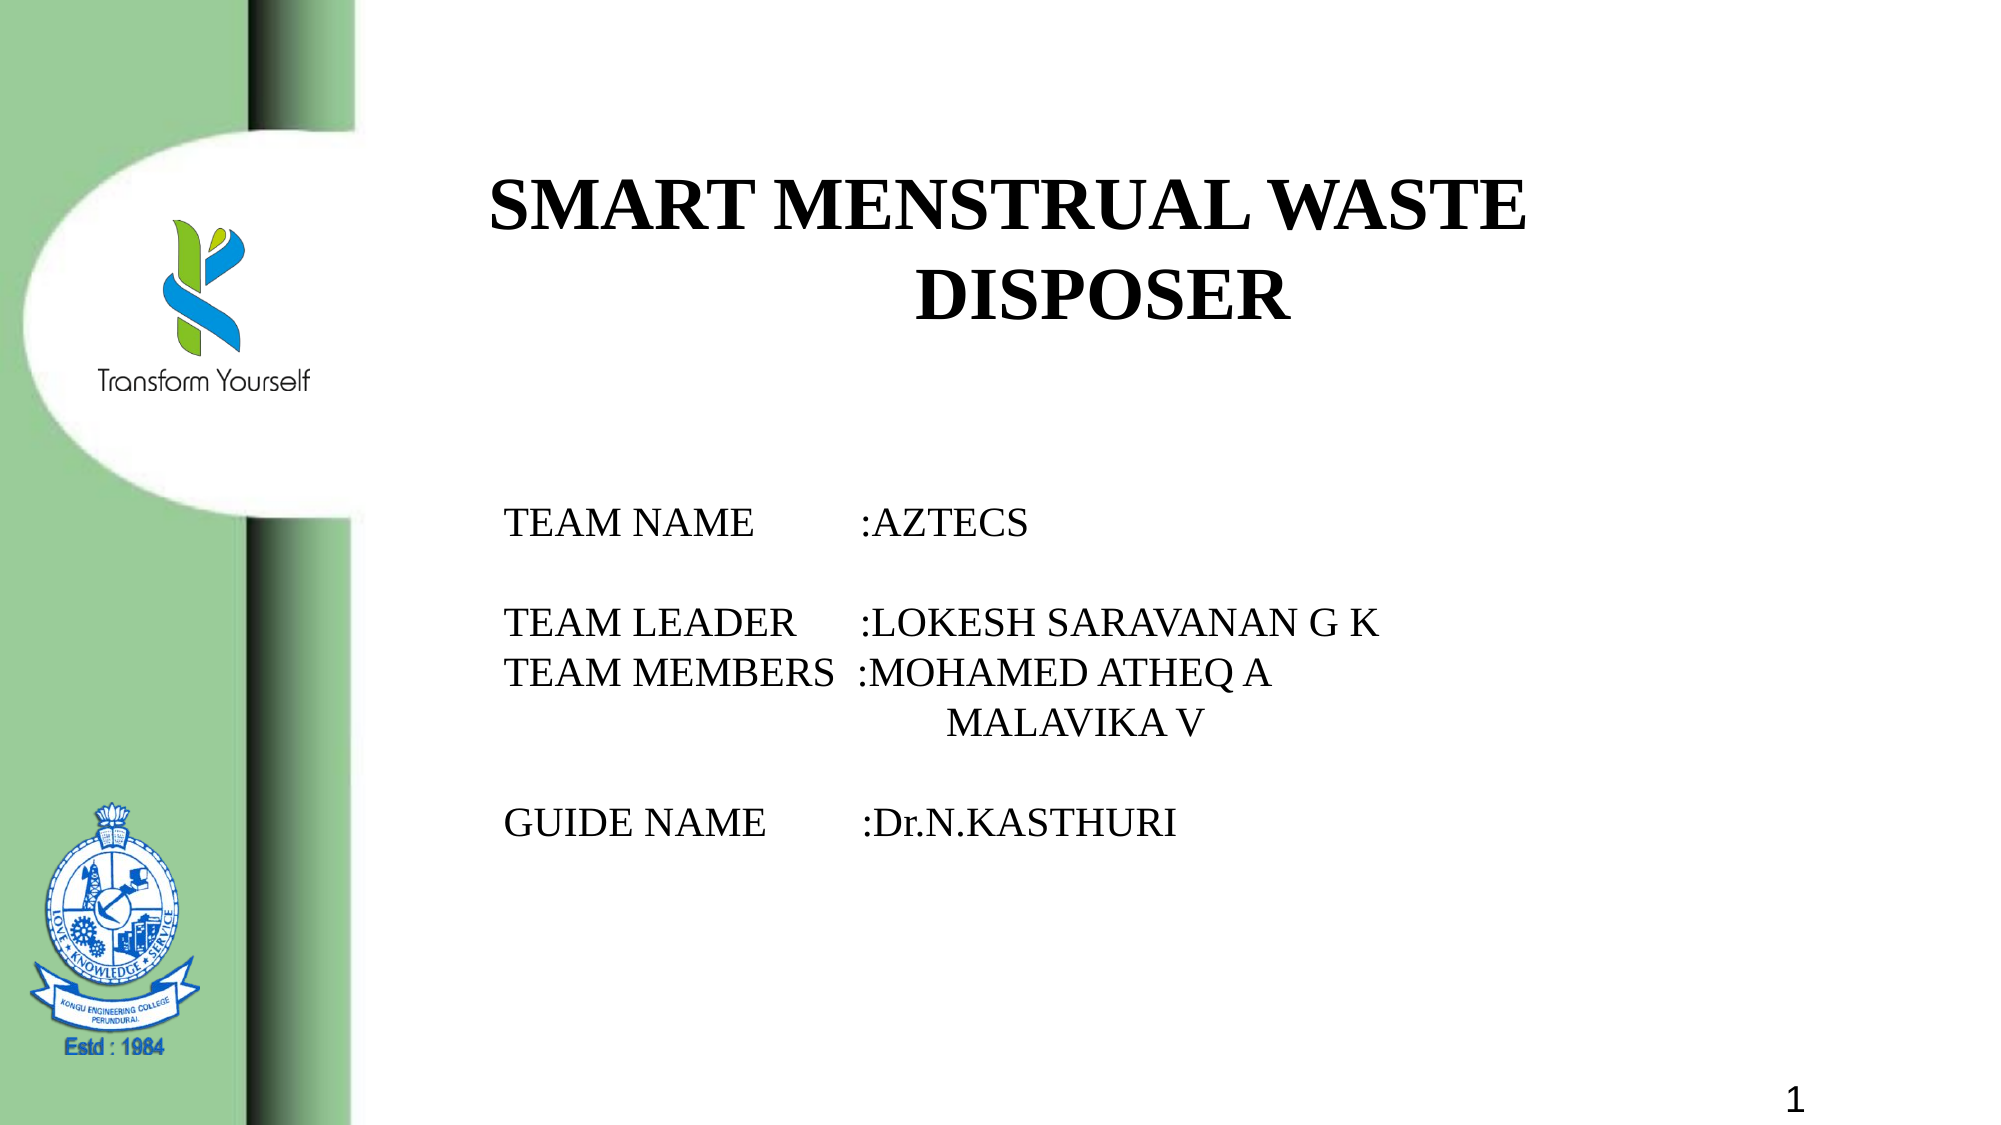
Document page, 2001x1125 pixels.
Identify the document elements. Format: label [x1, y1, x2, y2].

text_box [29, 219, 310, 1055]
picture [0, 0, 2000, 1125]
